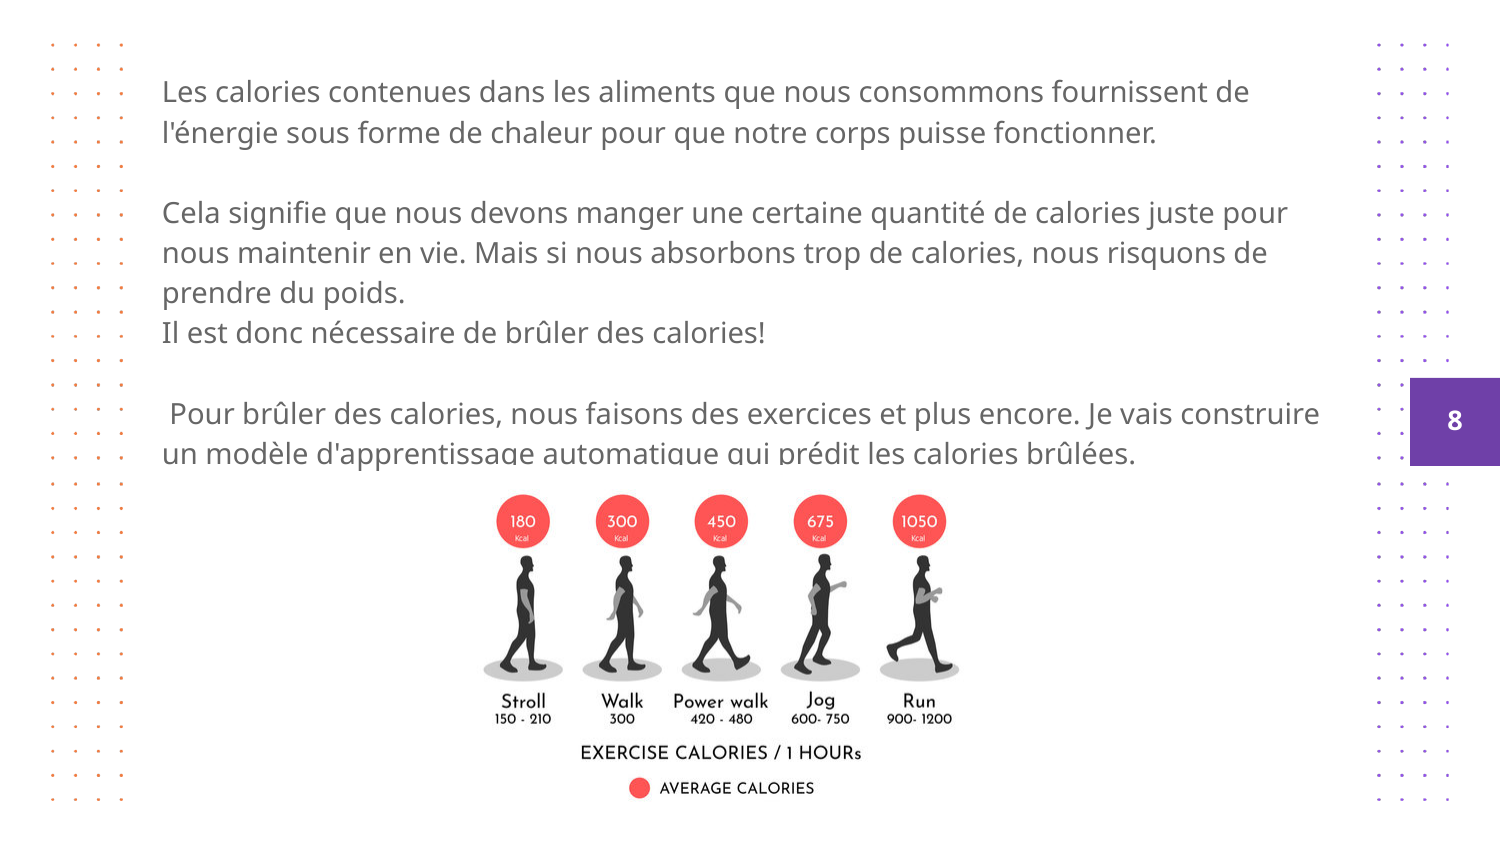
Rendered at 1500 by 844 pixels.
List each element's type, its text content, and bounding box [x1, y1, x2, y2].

slide_number 8 [1410, 377, 1500, 466]
picture [51, 43, 136, 801]
picture [1363, 43, 1449, 801]
subtitle Les calories contenues dans les aliments que nous consommons fournissent de l'énergie sous forme de chaleur pour que notre corps puisse fonctionner. Cela signifie que nous devons manger une certaine quantité de calories juste pour nous maintenir en vie. Mais si nous absorbons trop de calories, nous risquons de prendre du poids. Il est donc nécessaire de brûler des calories! Pour brûler des calories, nous faisons des exercices et plus encore. Je vais construire un modèle d'apprentissage automatique qui prédit les calories brûlées. [128, 53, 1372, 142]
picture [468, 465, 972, 826]
